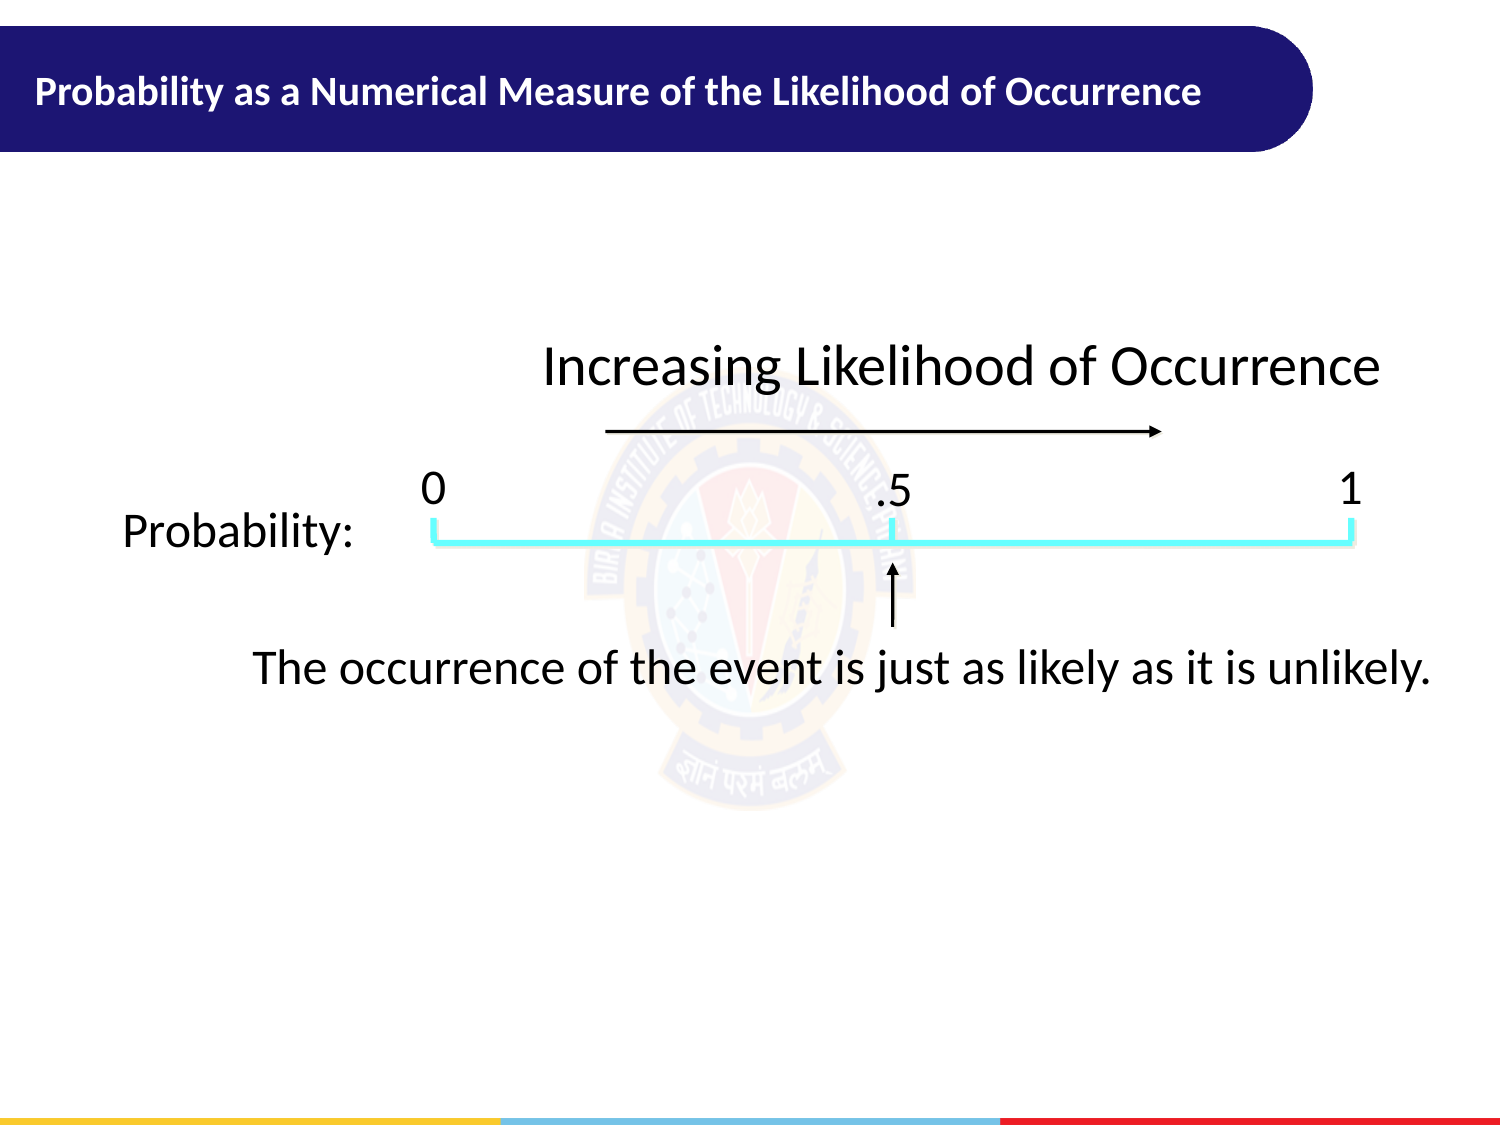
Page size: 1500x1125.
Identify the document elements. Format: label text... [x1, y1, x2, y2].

text_box 0 [406, 446, 478, 522]
picture [0, 1118, 1500, 1125]
picture [1238, 26, 1313, 152]
text_box [605, 425, 1162, 438]
text_box 1 [1322, 446, 1378, 522]
text_box Increasing Likelihood of Occurrence [527, 320, 1398, 405]
text_box The occurrence of the event is just as likely as it is unlikely. [237, 643, 1450, 701]
title Probability as a Numerical Measure of the Likelihood of Occurrence [0, 26, 1238, 152]
text_box [886, 562, 899, 627]
text_box Probability: [107, 490, 400, 566]
text_box .5 [860, 448, 934, 524]
